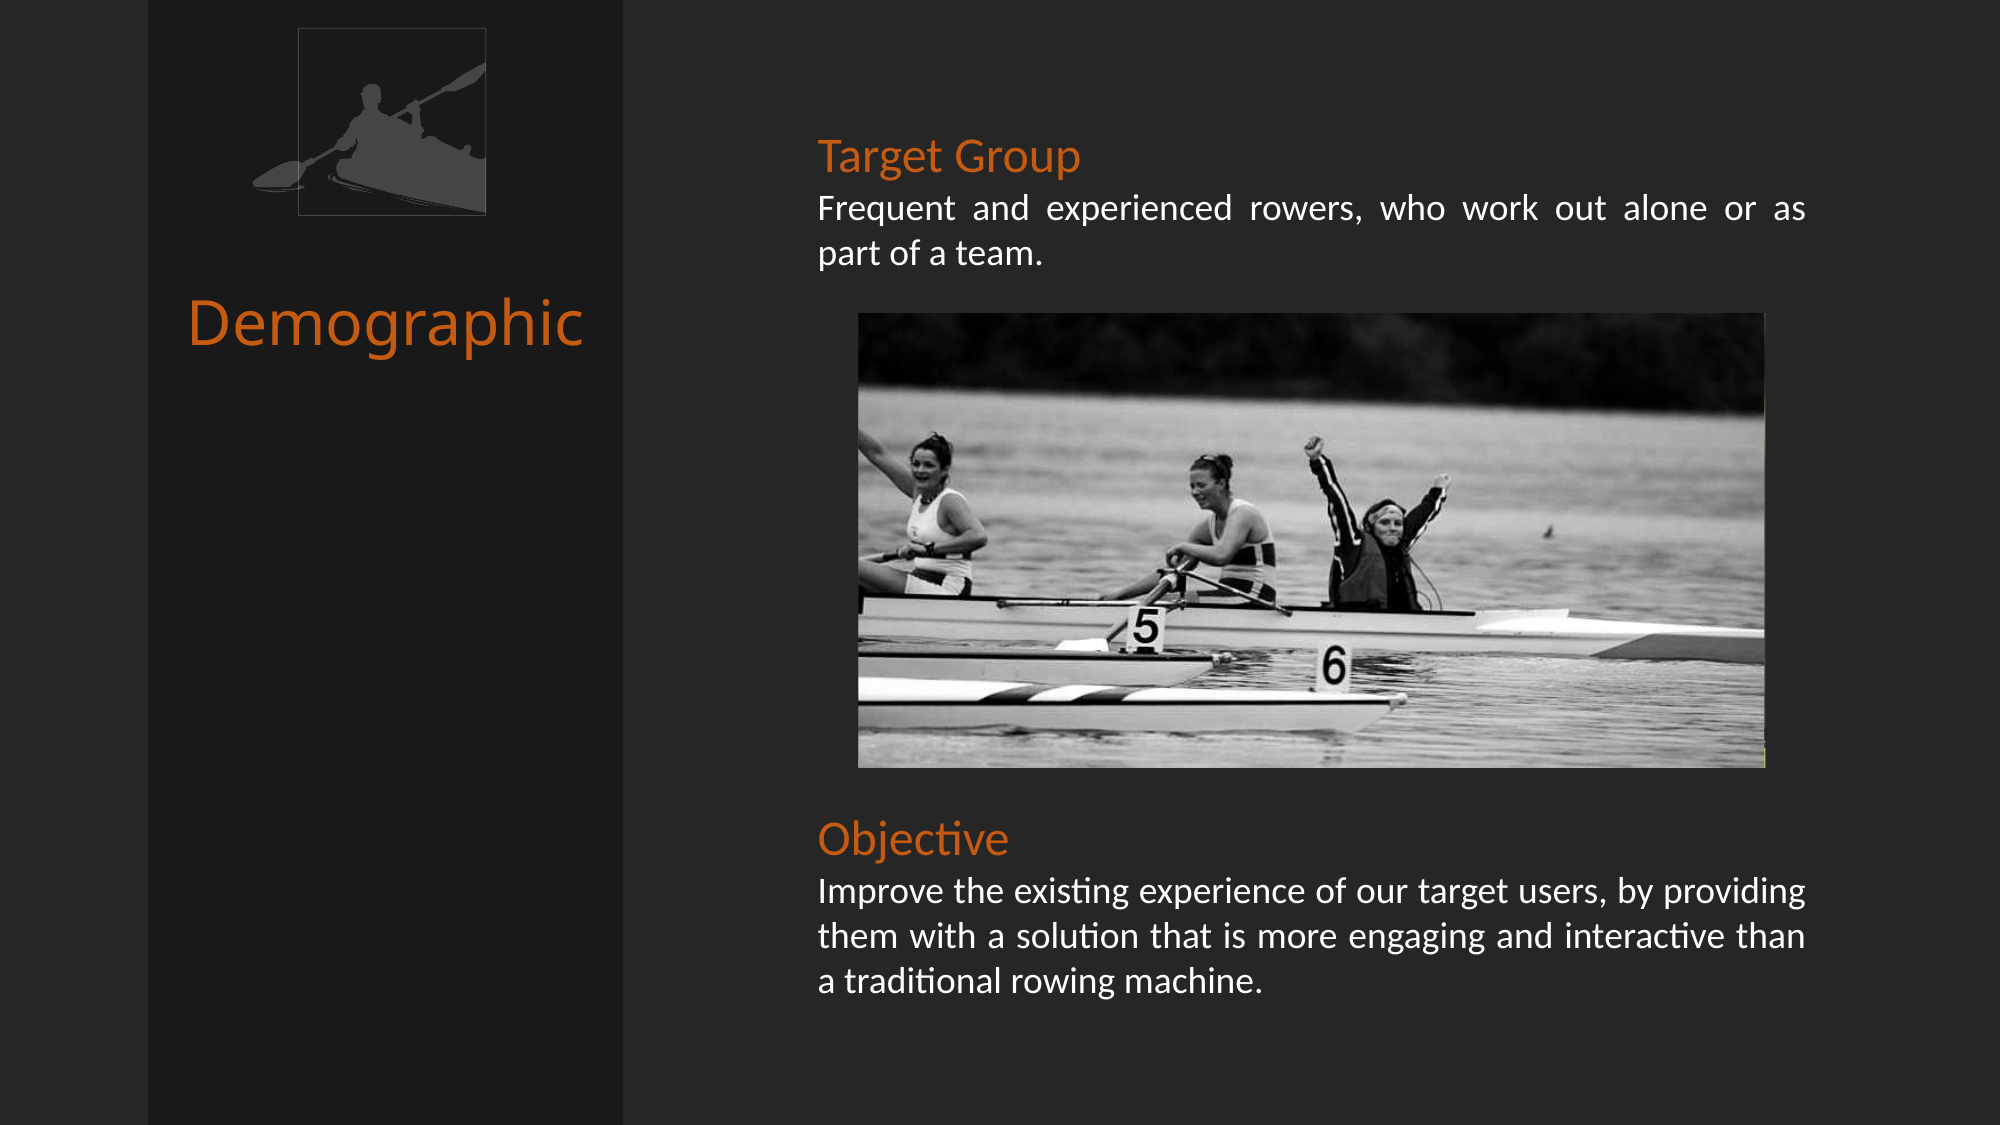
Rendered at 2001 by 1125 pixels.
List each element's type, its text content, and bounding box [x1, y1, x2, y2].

text_box Demographic [164, 275, 607, 366]
text_box Objective Improve the existing experience of our target users, by providing them with a solution that is more engaging and interactive than a traditional rowing machine. [802, 798, 1823, 1009]
picture [858, 313, 1766, 768]
text_box Target Group Frequent and experienced rowers, who work out alone or as part of a team. [802, 115, 1823, 281]
text_box [148, 0, 624, 1125]
picture [230, 0, 542, 275]
